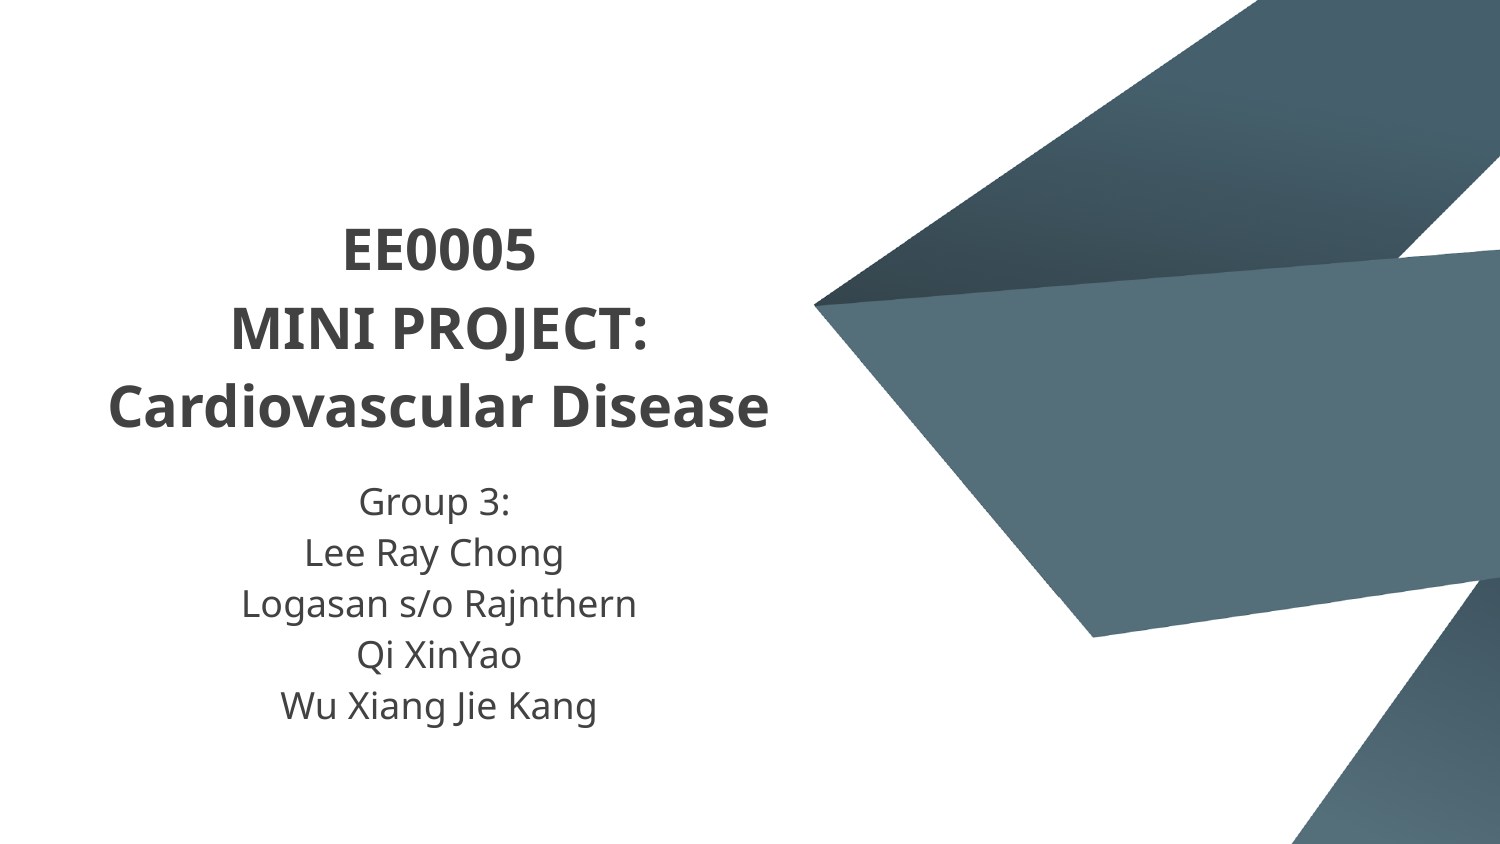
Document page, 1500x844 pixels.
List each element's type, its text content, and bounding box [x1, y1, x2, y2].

title EE0005 MINI PROJECT: Cardiovascular Disease [71, 139, 807, 460]
subtitle Group 3: Lee Ray Chong Logasan s/o Rajnthern Qi XinYao Wu Xiang Jie Kang [105, 460, 773, 844]
picture [0, 0, 1500, 844]
